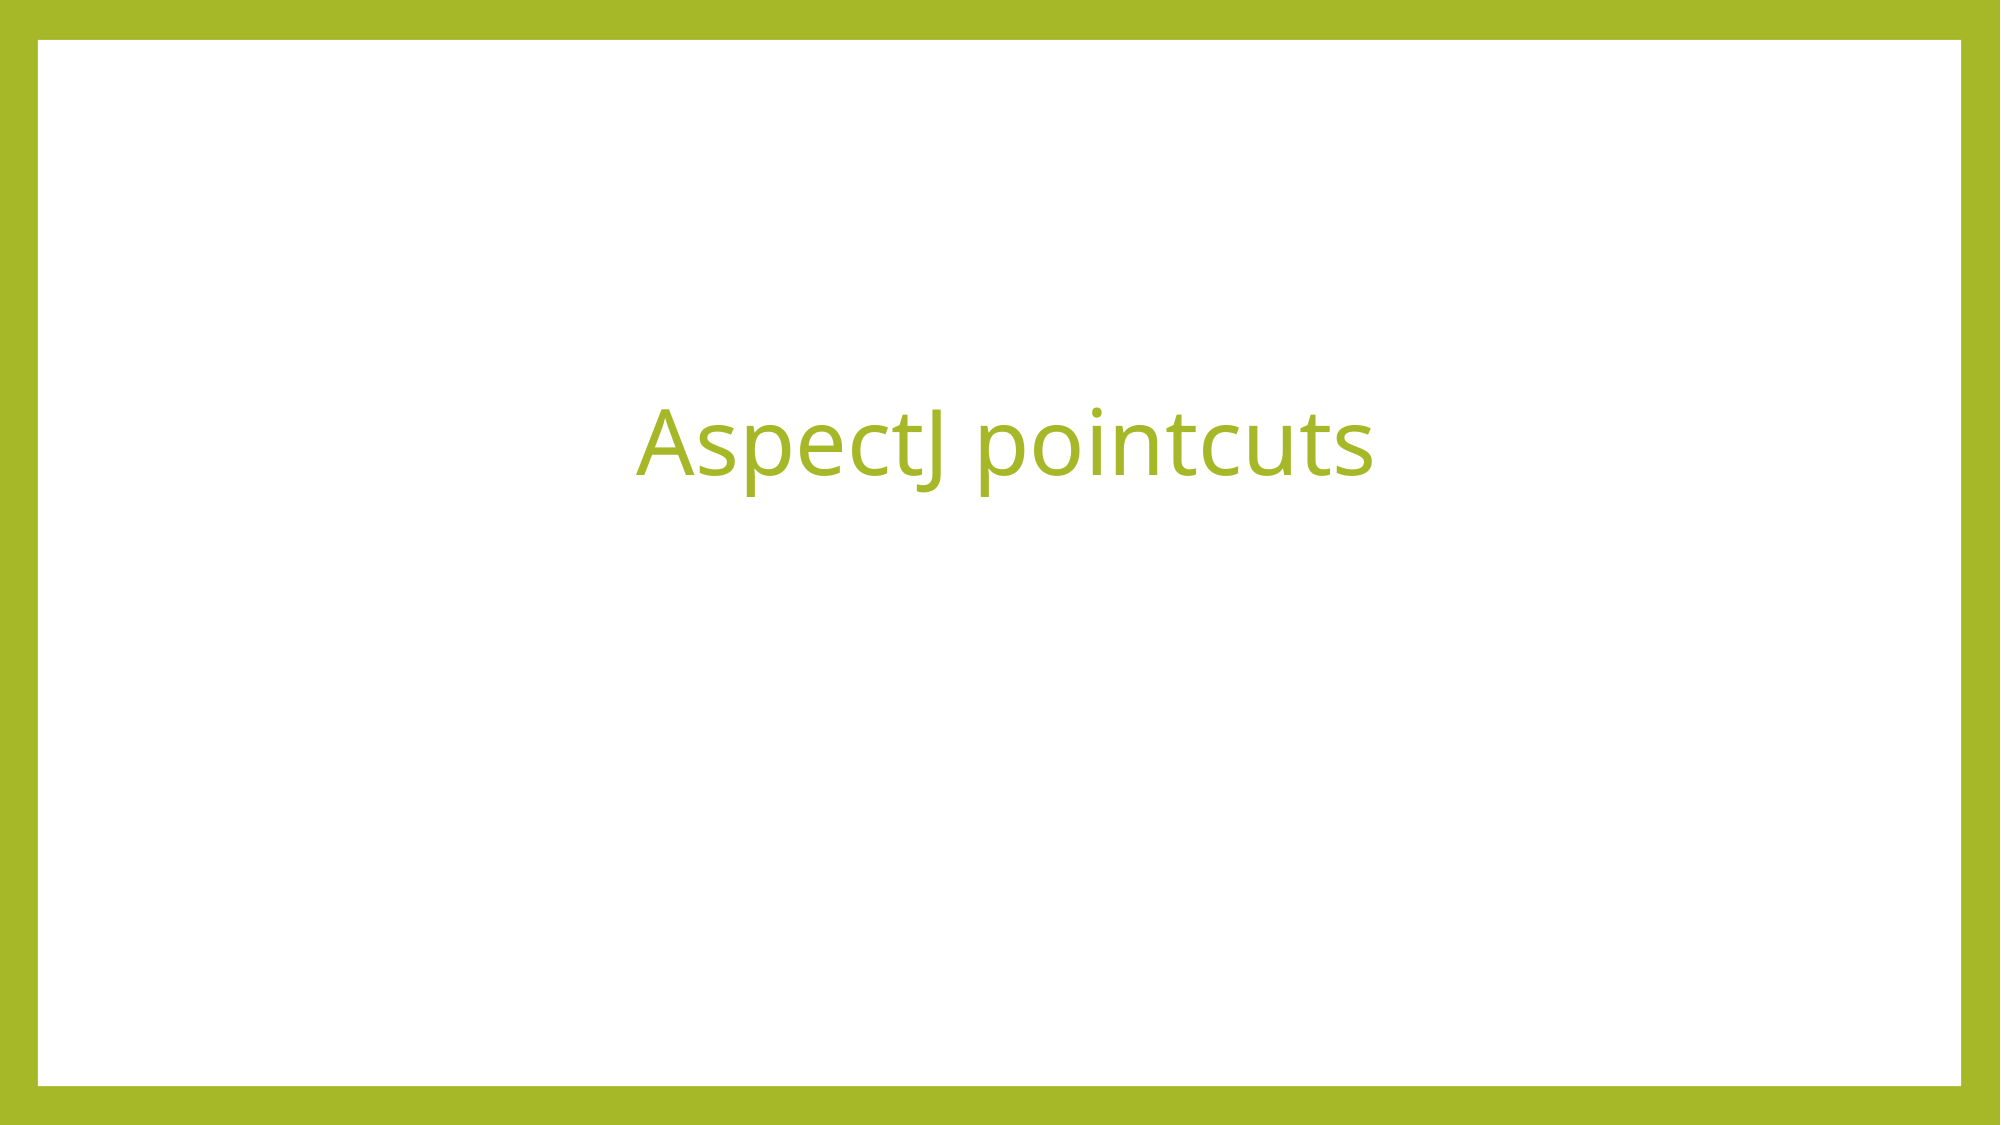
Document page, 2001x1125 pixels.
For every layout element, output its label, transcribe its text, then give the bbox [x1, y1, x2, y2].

title AspectJ pointcuts [181, 326, 1832, 565]
